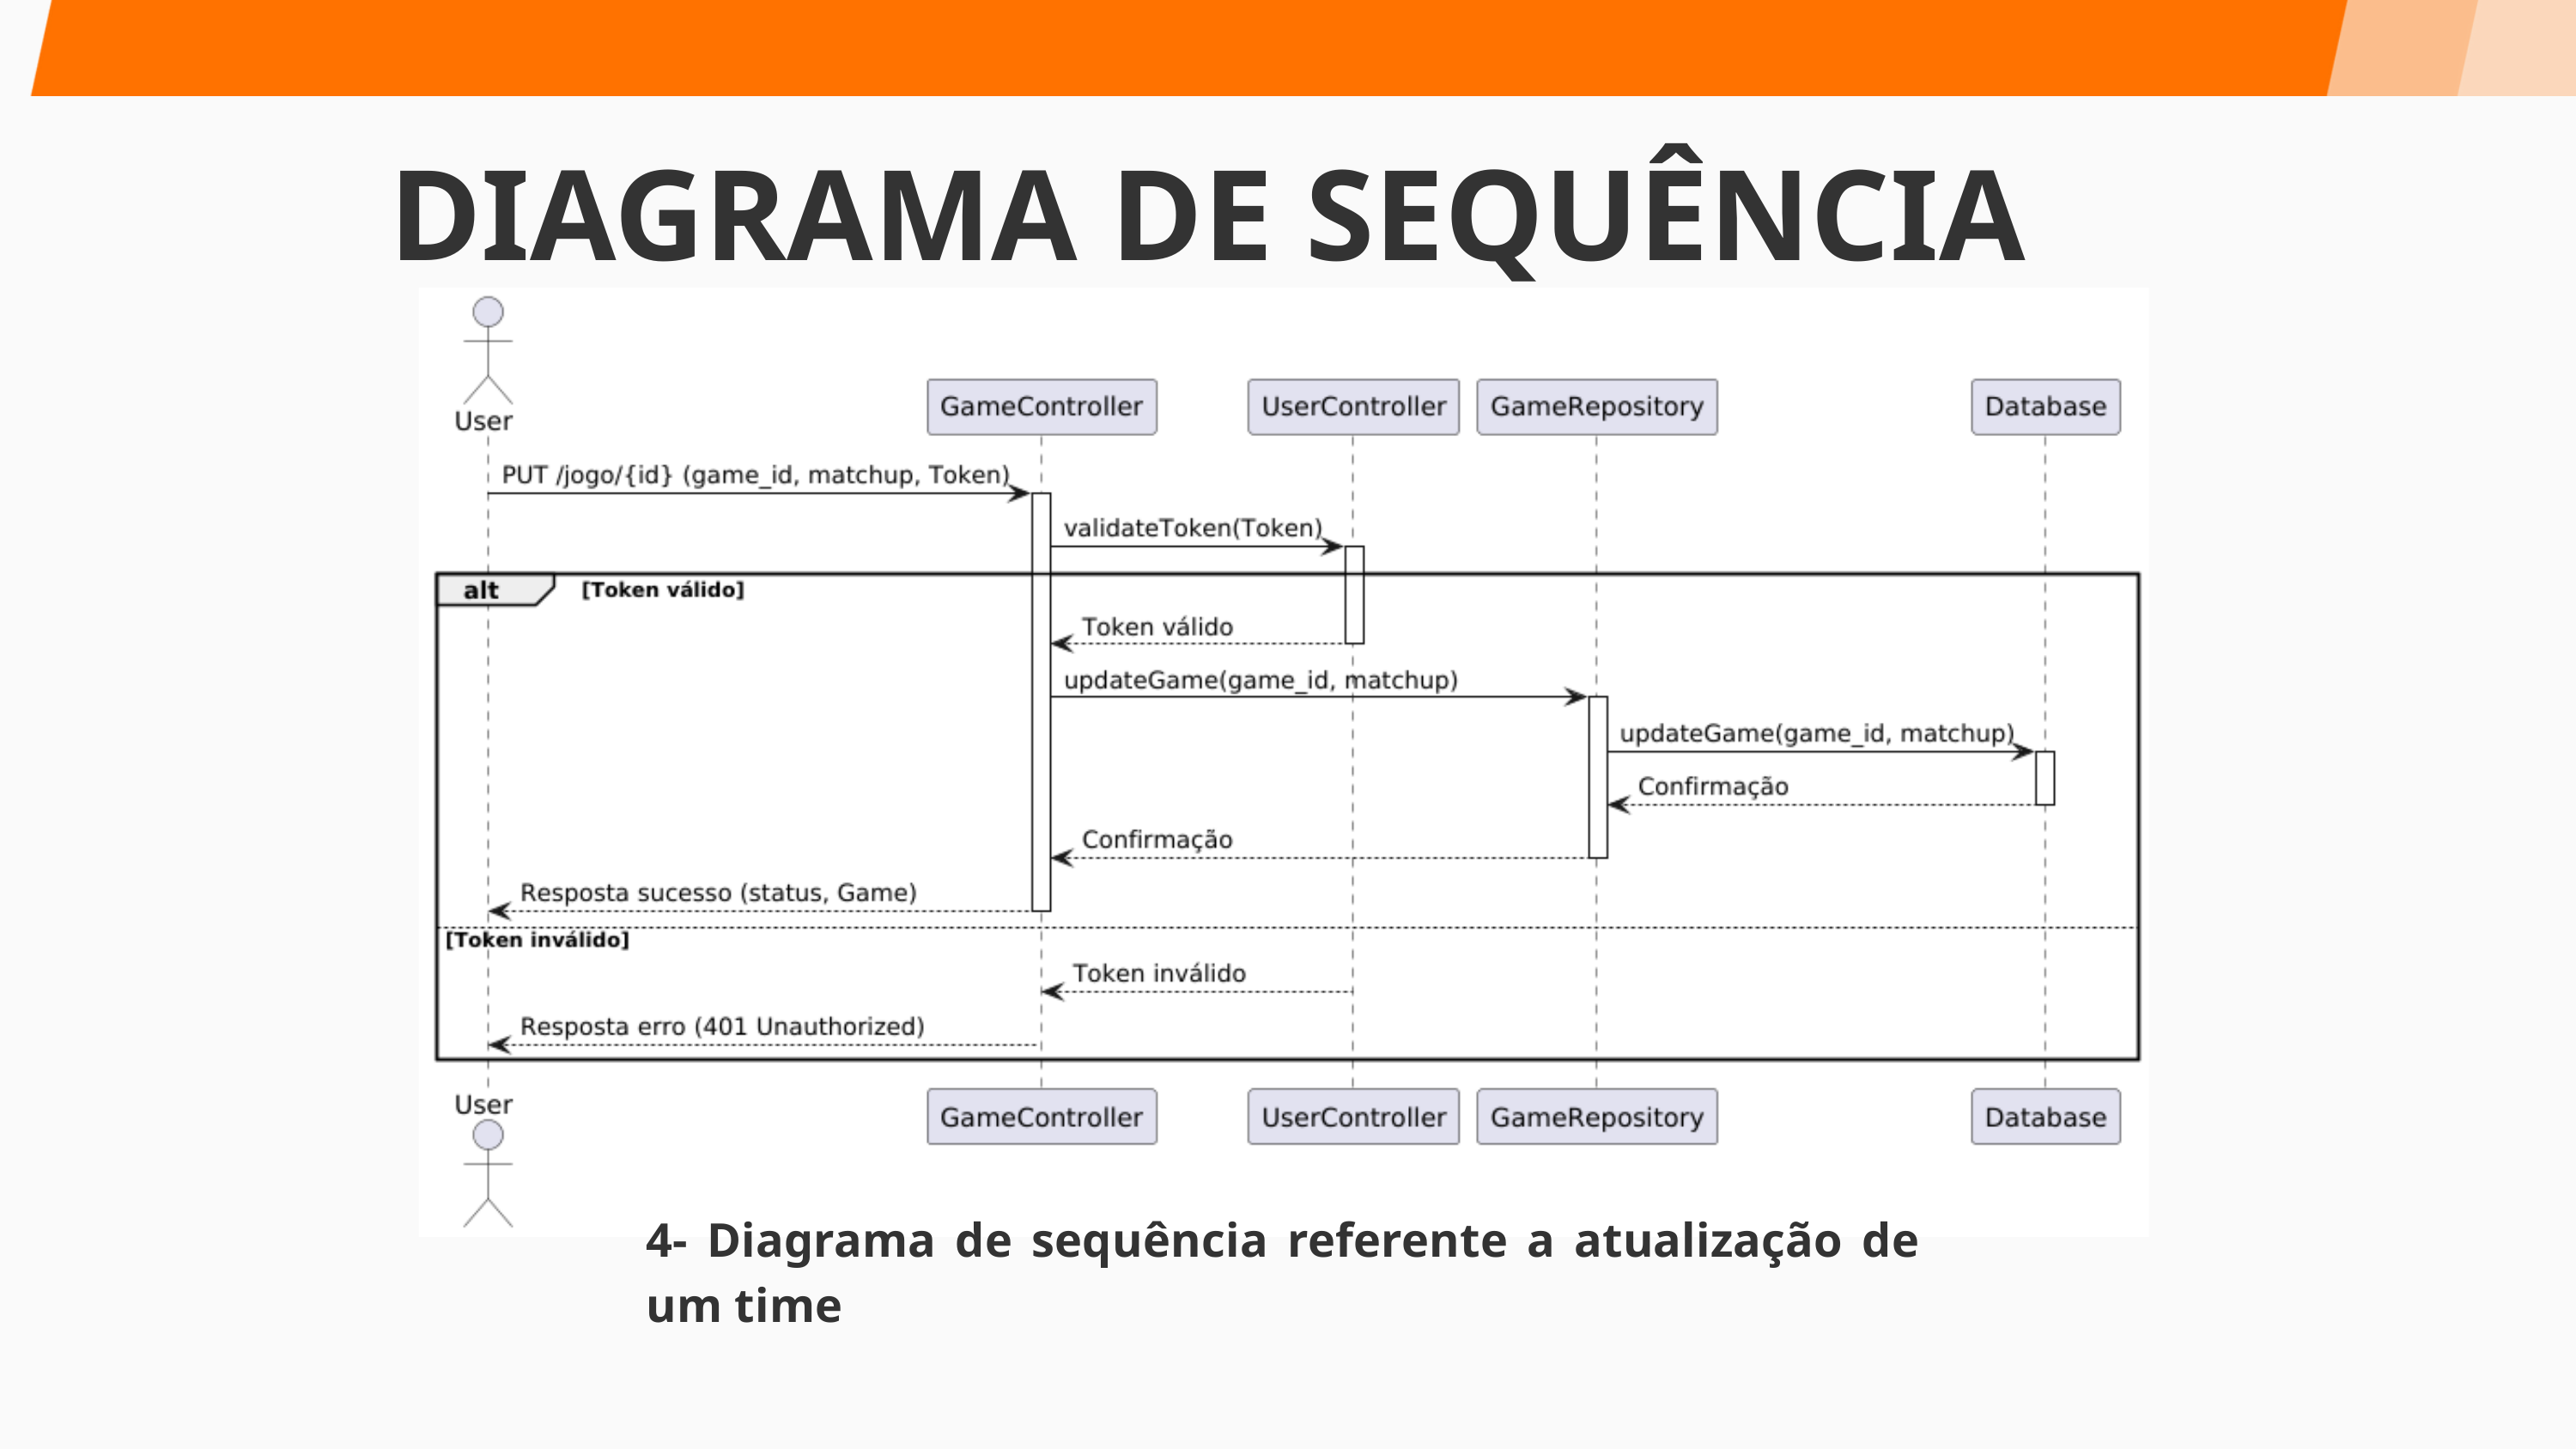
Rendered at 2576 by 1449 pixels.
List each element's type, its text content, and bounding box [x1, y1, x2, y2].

text_box 4- Diagrama de sequência referente a atualização de um time [646, 1201, 1923, 1331]
text_box [0, 0, 2576, 97]
text_box [418, 288, 2149, 1237]
text_box DIAGRAMA DE SEQUÊNCIA [0, 129, 2432, 286]
